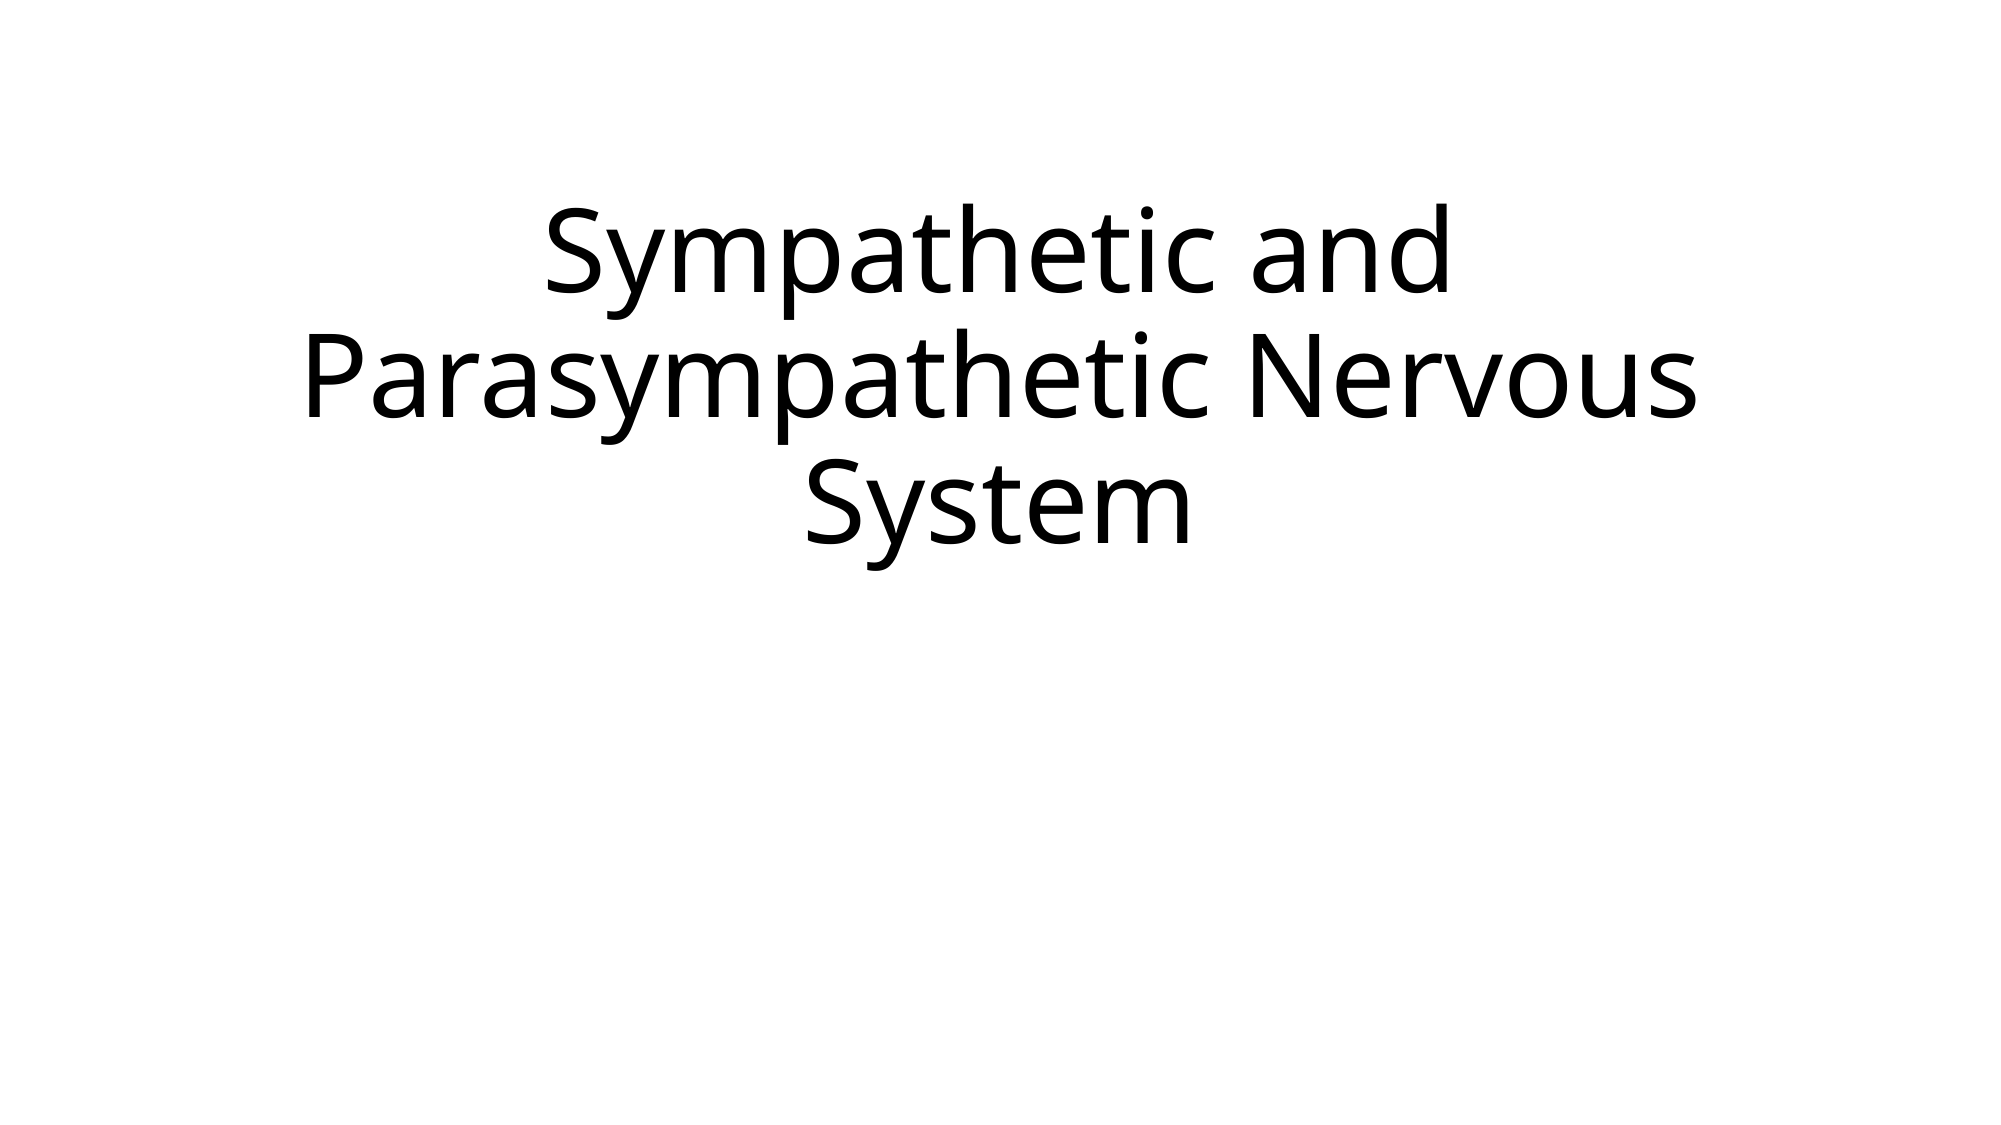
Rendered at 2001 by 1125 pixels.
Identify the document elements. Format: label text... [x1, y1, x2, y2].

title Sympathetic and Parasympathetic Nervous System [249, 184, 1750, 576]
